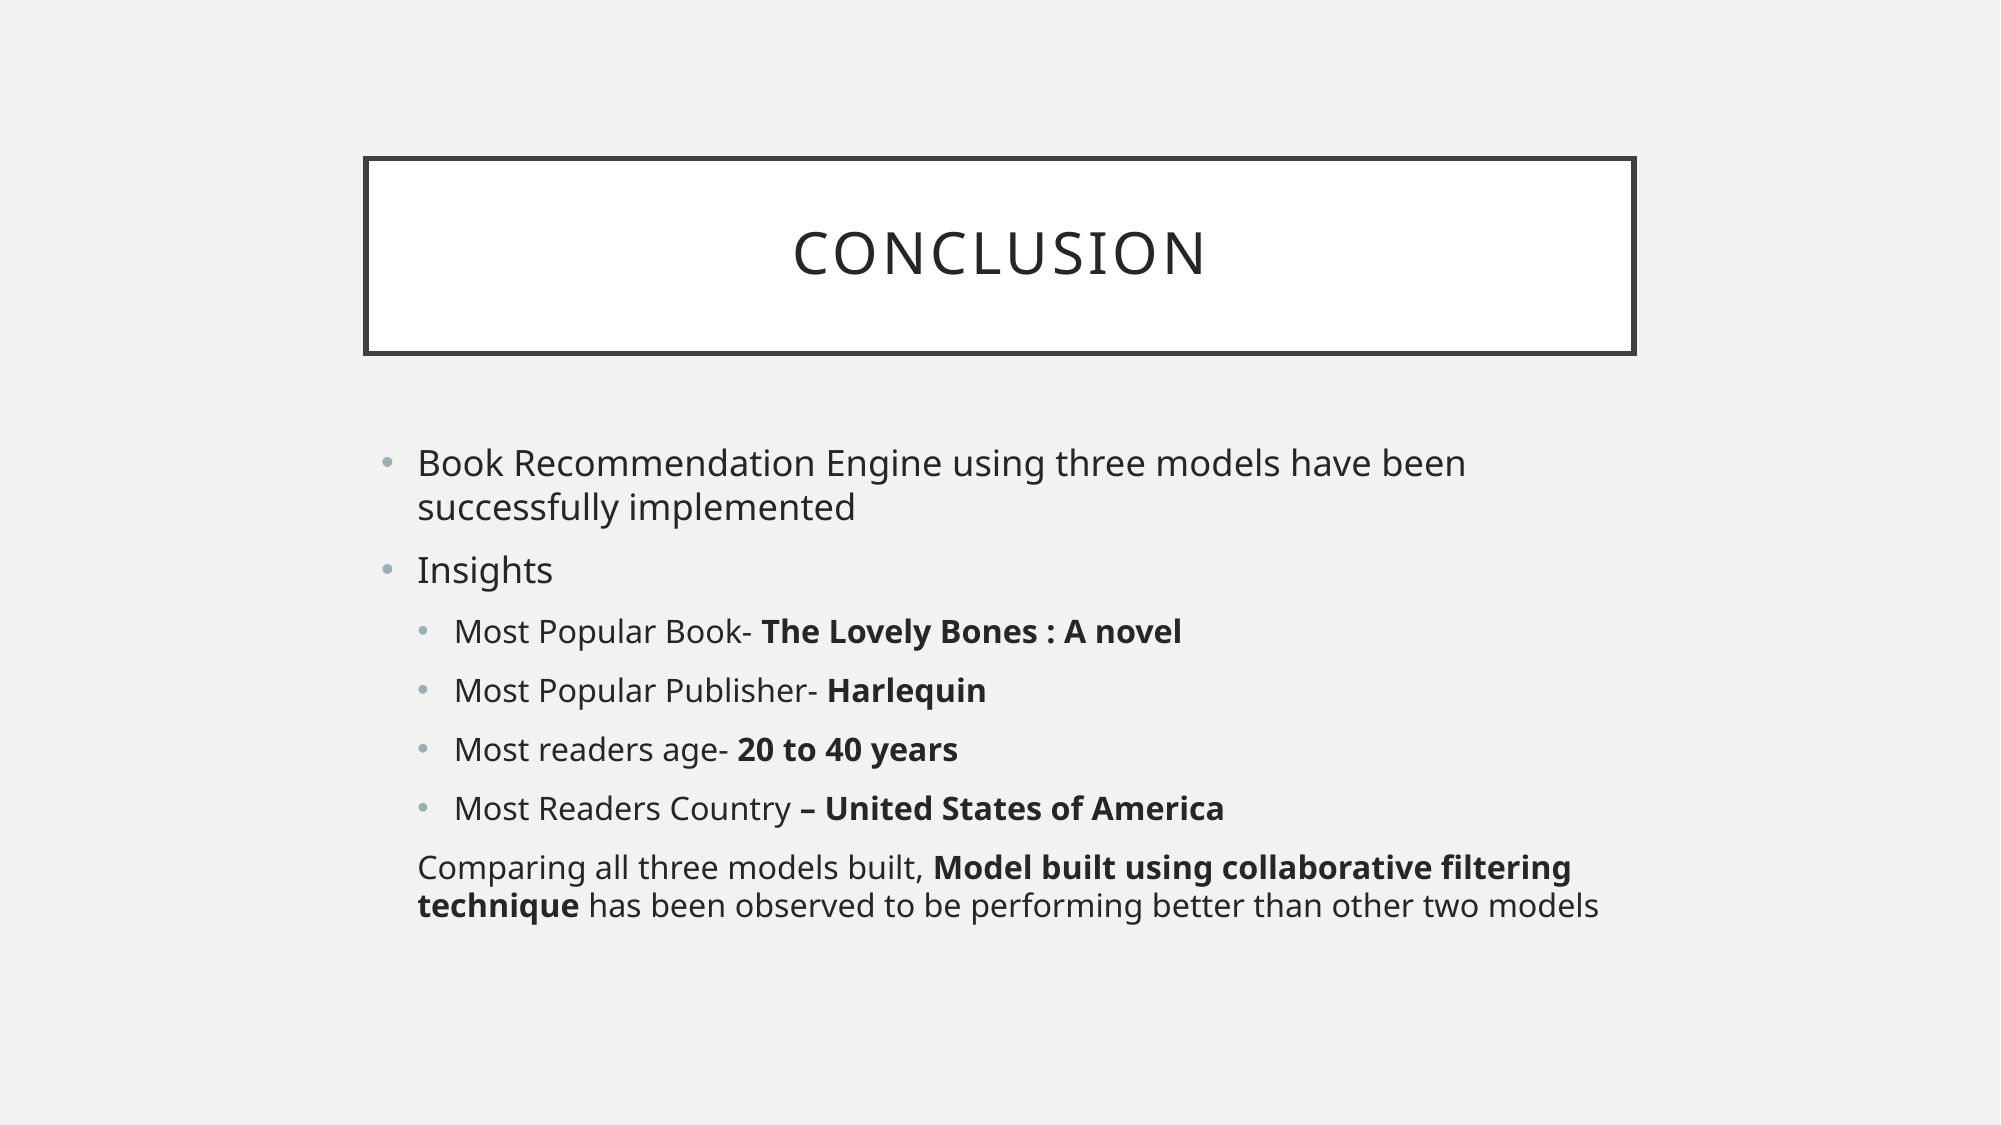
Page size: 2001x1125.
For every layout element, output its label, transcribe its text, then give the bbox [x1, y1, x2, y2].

title Conclusion [363, 156, 1637, 356]
list Book Recommendation Engine using three models have been successfully implemented Insights Most Popular Book- The Lovely Bones : A novel Most Popular Publisher- Harlequin Most readers age- 20 to 40 years Most Readers Country – United States of America Comparing all three models built, Model built using collaborative filtering technique has been observed to be performing better than other two models [366, 432, 1634, 942]
